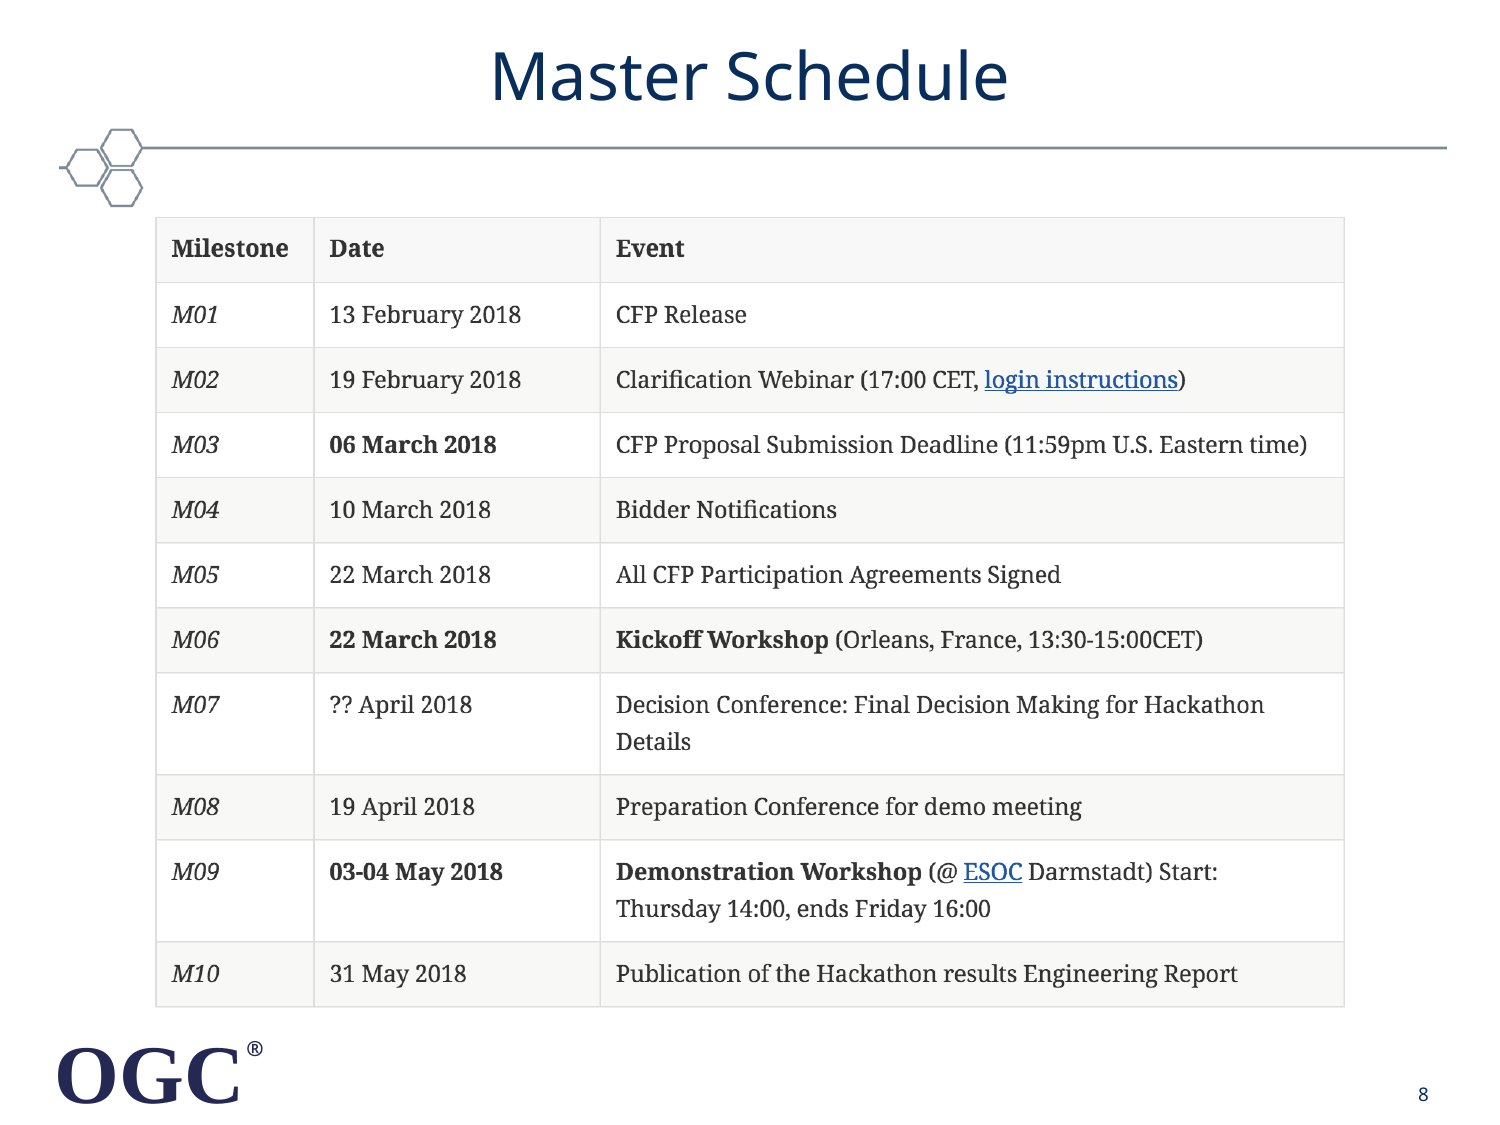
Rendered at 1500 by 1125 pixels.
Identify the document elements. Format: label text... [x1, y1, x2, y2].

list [149, 209, 1352, 1013]
picture [59, 136, 1447, 208]
slide_number 8 [1130, 1074, 1444, 1113]
title Master Schedule [37, 22, 1463, 136]
